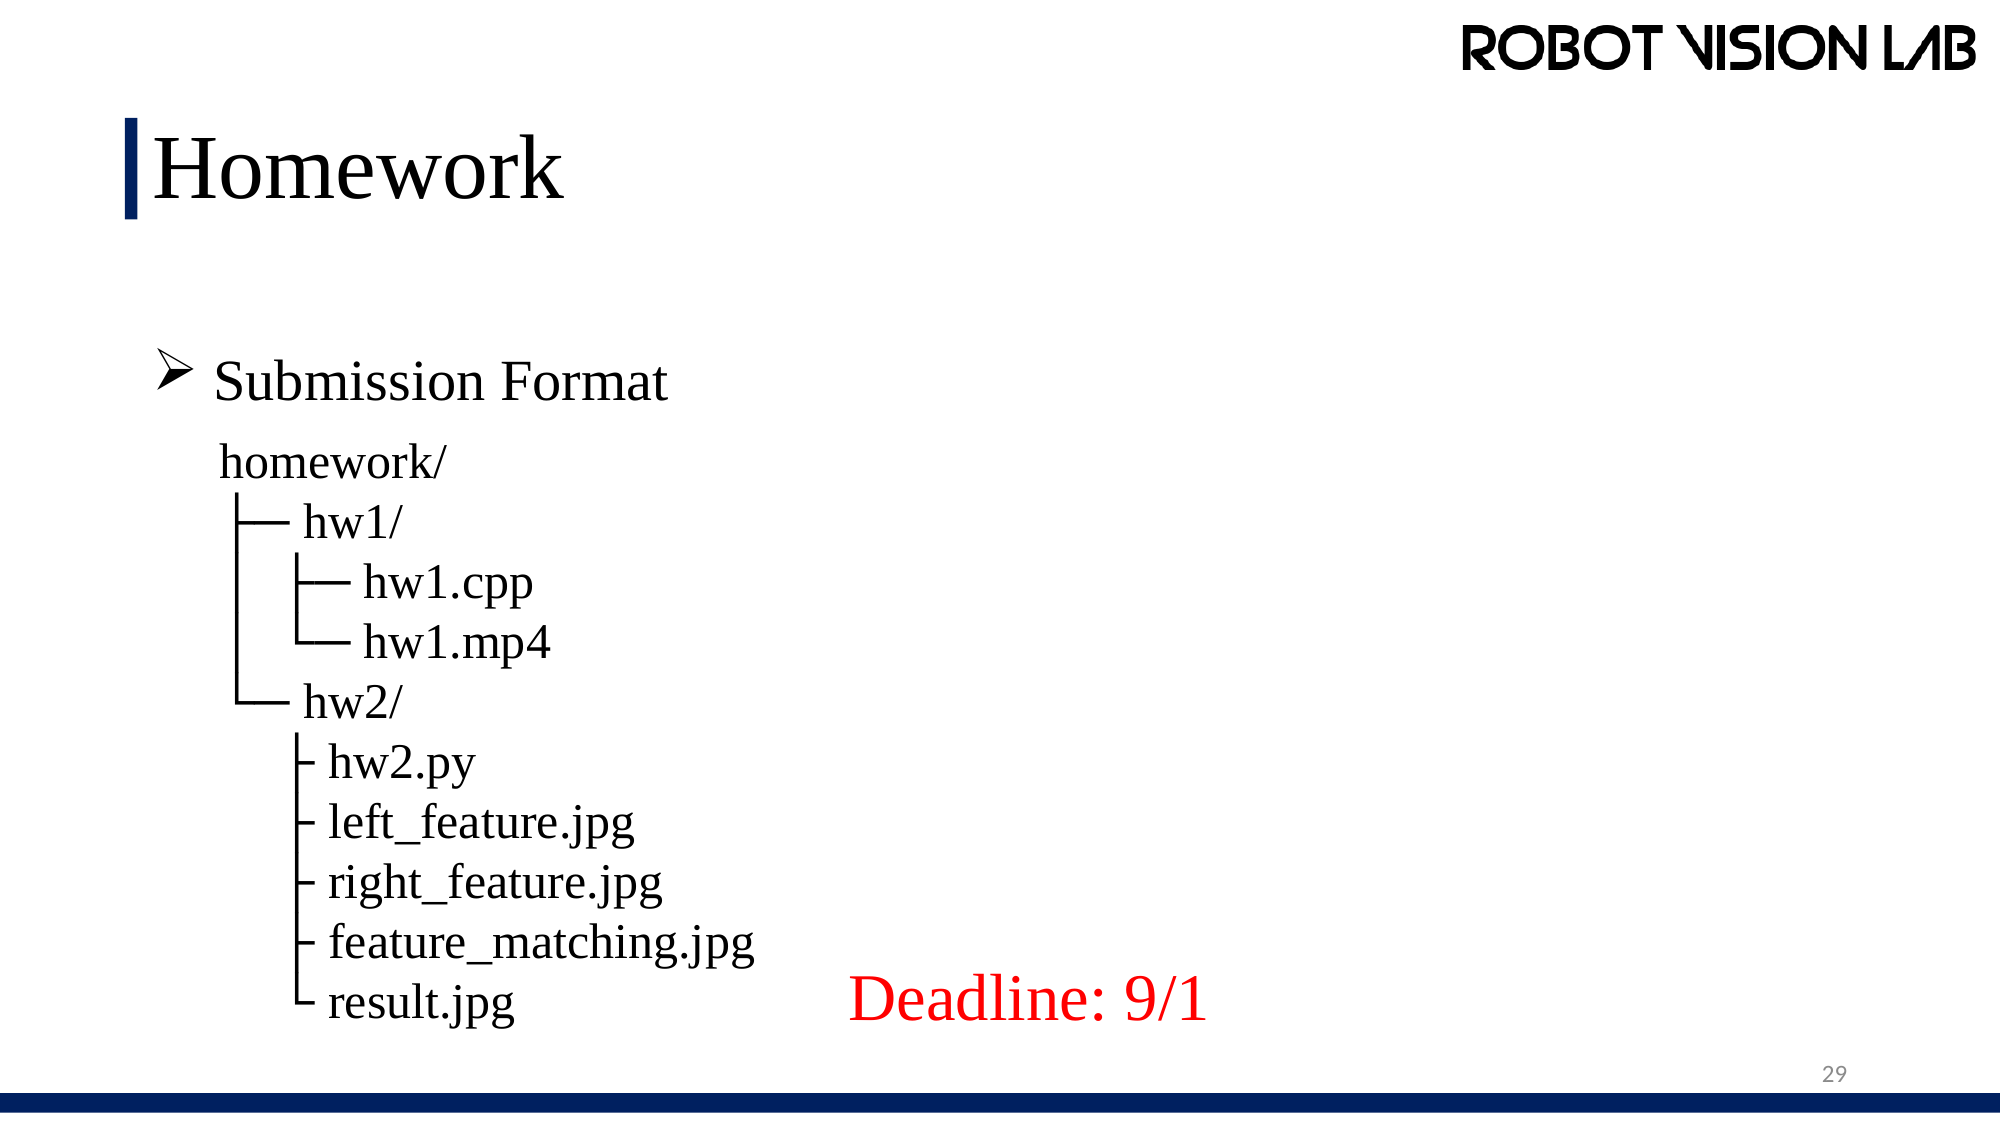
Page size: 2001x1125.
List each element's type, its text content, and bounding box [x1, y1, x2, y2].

text_box homework/ ├─ hw1/ │ ├─ hw1.cpp │ └─ hw1.mp4 └─ hw2/ │ ├ hw2.py │ ├ left_feature.jpg │ ├ right_feature.jpg │ ├ feature_matching.jpg │ └ result.jpg [204, 421, 802, 1037]
picture [1374, 0, 2001, 133]
slide_number 29 [1412, 1042, 1863, 1103]
list Submission Format [137, 299, 1863, 1014]
title Homework [137, 59, 1863, 278]
text_box Deadline: 9/1 [833, 946, 1563, 1042]
